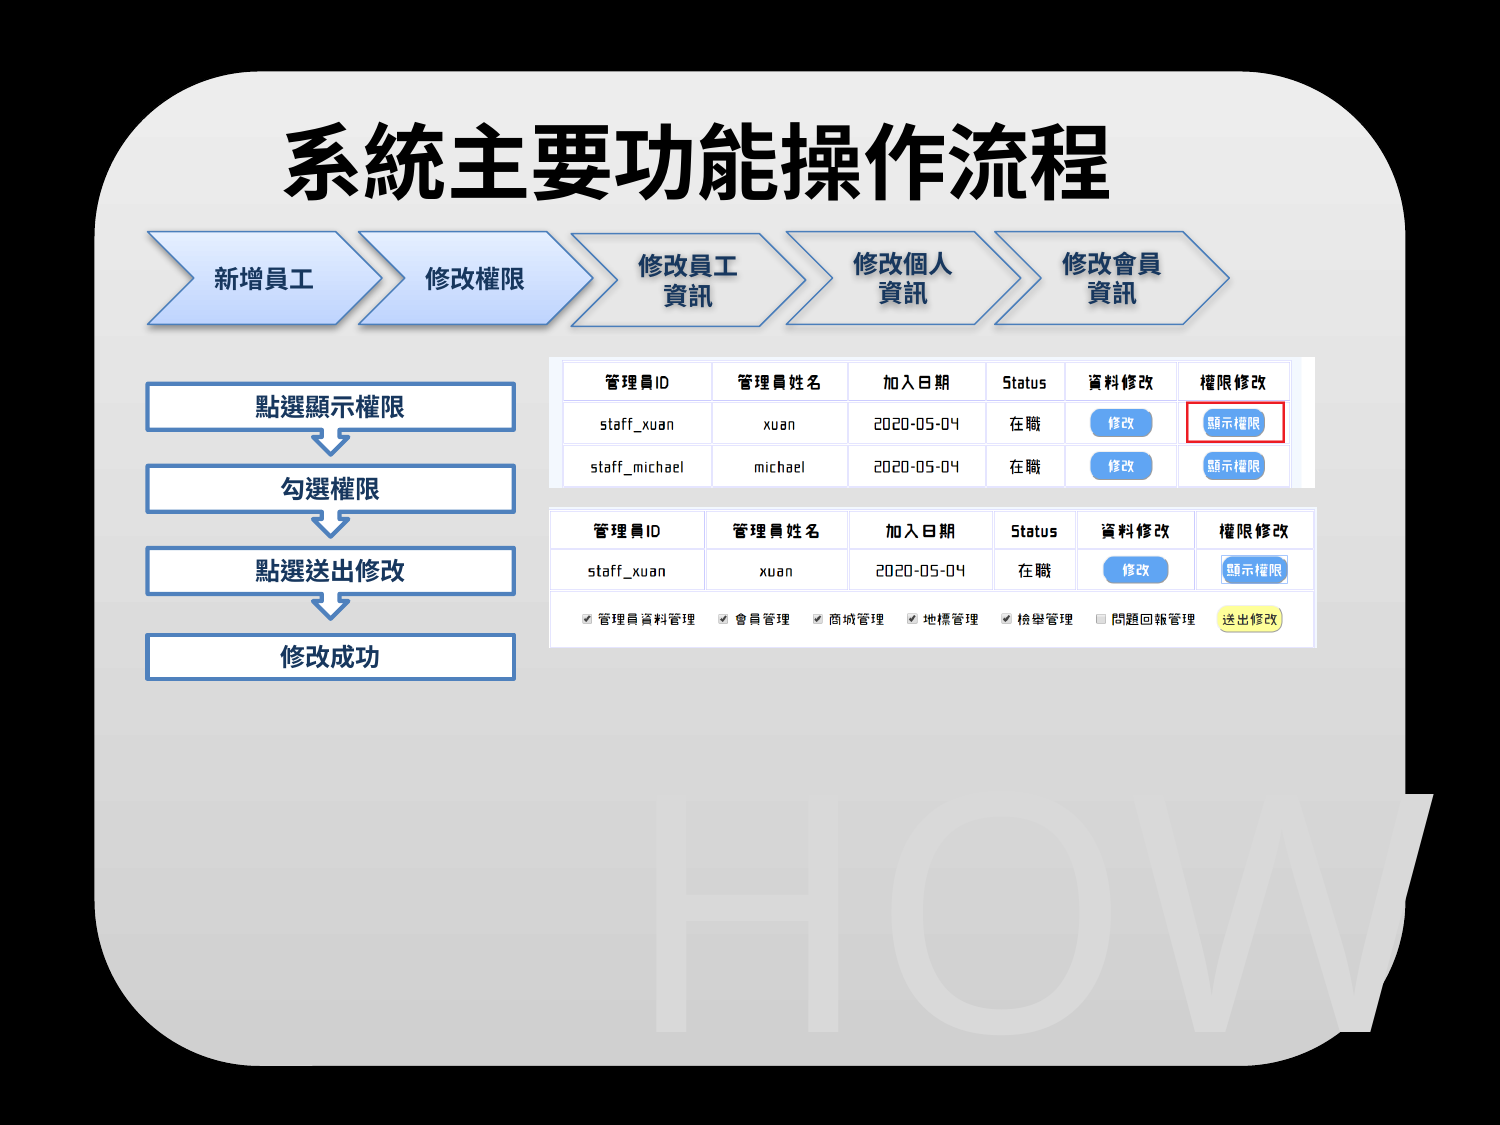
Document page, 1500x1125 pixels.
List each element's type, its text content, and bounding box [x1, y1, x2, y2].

picture [548, 357, 1315, 488]
title 系統主要功能操作流程 [265, 62, 1211, 259]
text_box 修改權限 [357, 230, 594, 326]
text_box 修改員工資訊 [570, 232, 807, 328]
text_box 點選送出修改 [145, 545, 516, 621]
picture [548, 507, 1318, 648]
text_box 新增員工 [146, 230, 383, 326]
text_box 勾選權限 [145, 463, 516, 539]
text_box 修改成功 [145, 633, 516, 681]
text_box HOW [609, 691, 1500, 1106]
text_box 修改會員資訊 [994, 230, 1230, 326]
text_box 點選顯示權限 [145, 381, 516, 457]
text_box 修改個人資訊 [785, 230, 1022, 326]
text_box [92, 69, 1407, 1068]
